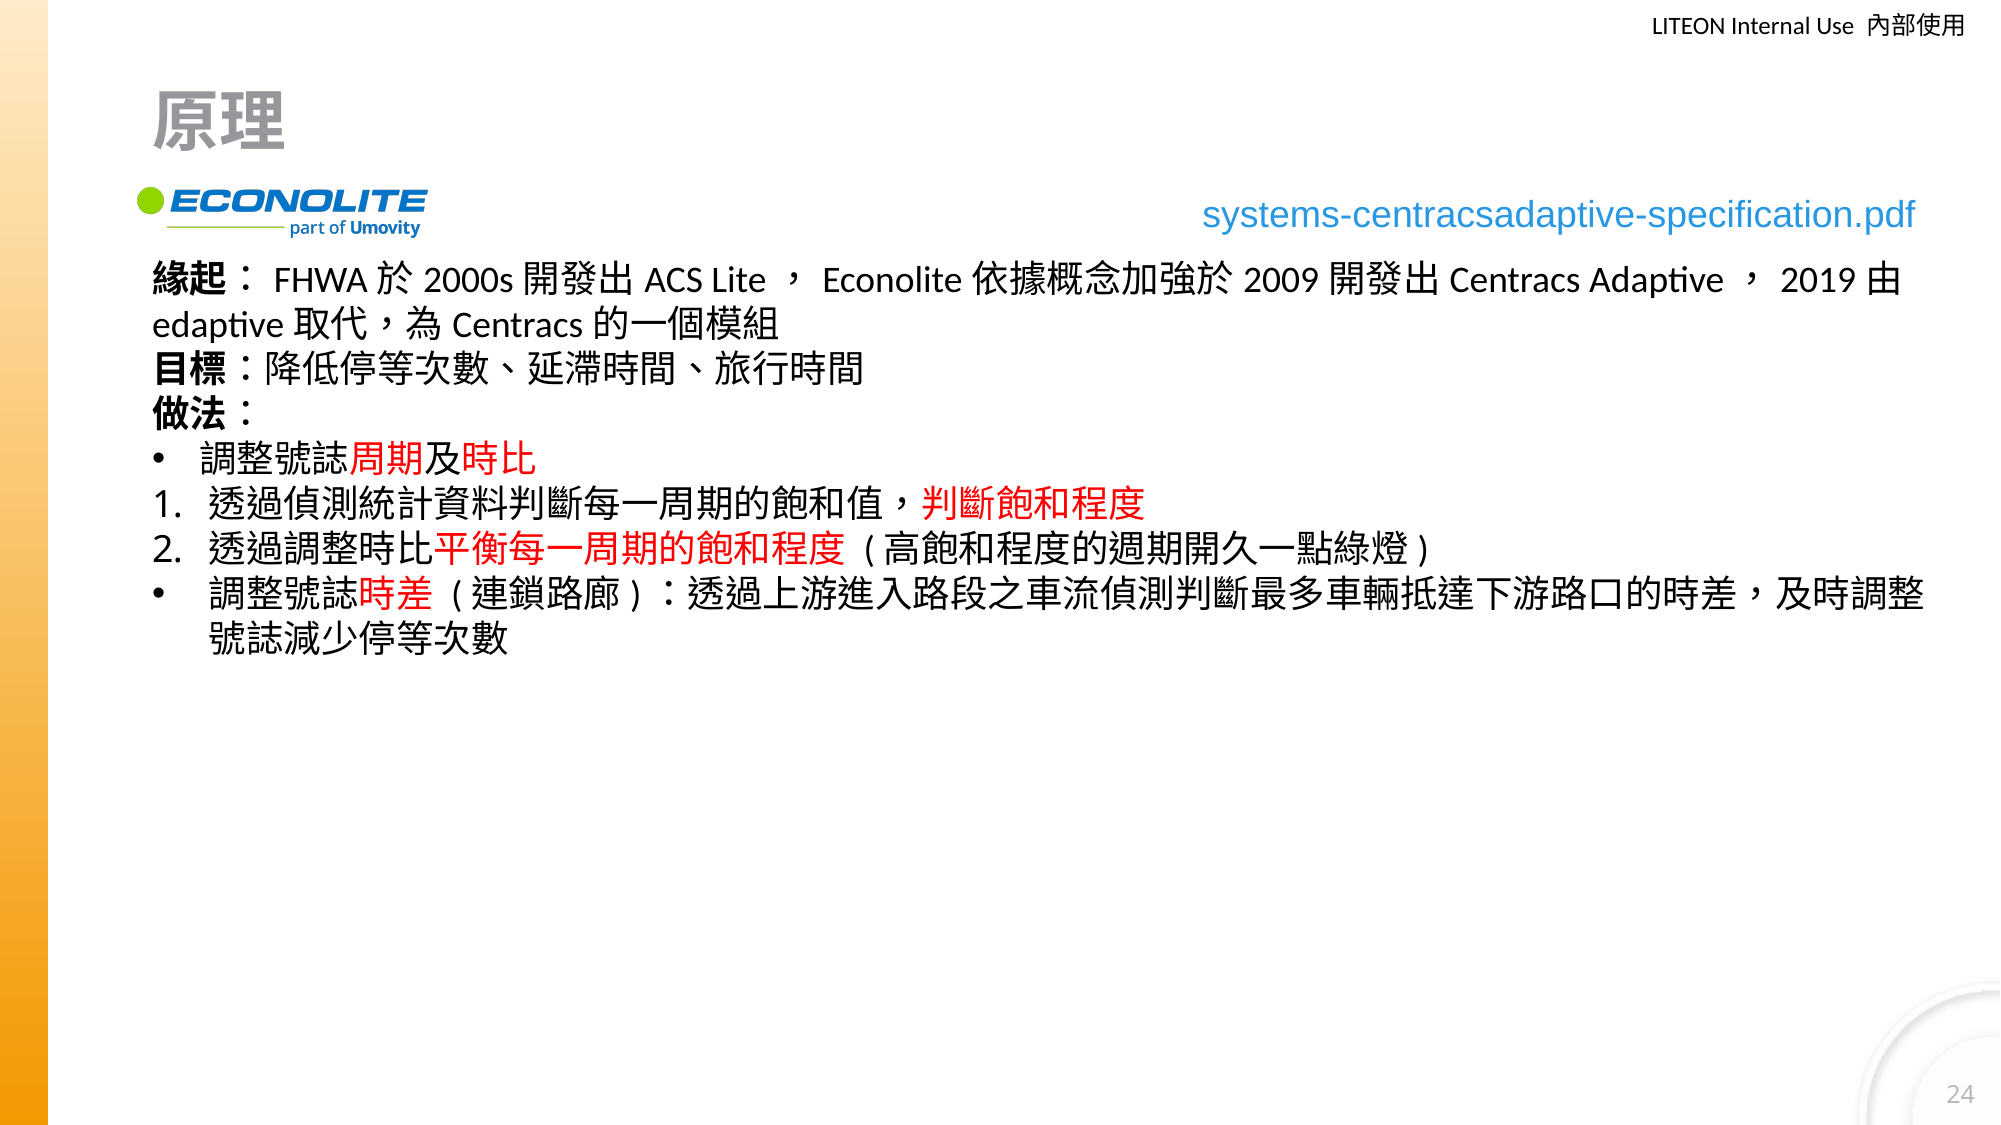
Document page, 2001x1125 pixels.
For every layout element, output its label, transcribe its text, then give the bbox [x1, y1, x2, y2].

picture [137, 187, 428, 238]
picture [1847, 972, 2000, 1125]
text_box systems-centracsadaptive-specification.pdf [1187, 182, 2000, 243]
table_cell [0, 97, 48, 101]
slide_number 24 [1928, 1065, 1993, 1125]
text_box 緣起：FHWA於2000s開發出ACS Lite，Econolite依據概念加強於2009開發出Centracs Adaptive，2019由edaptive取代，為Centracs的一個模組 目標：降低停等次數、延滯時間、旅行時間 做法： 調整號誌周期及時比 透過偵測統計資料判斷每一周期的飽和值，判斷飽和程度 透過調整時比平衡每一周期的飽和程度 (高飽和程度的週期開久一點綠燈) 調整號誌時差 (連鎖路廊)：透過上游進入路段之車流偵測判斷最多車輛抵達下游路口的時差，及時調整號誌減少停等次數 [137, 247, 1952, 713]
title 原理 [137, 59, 1863, 188]
